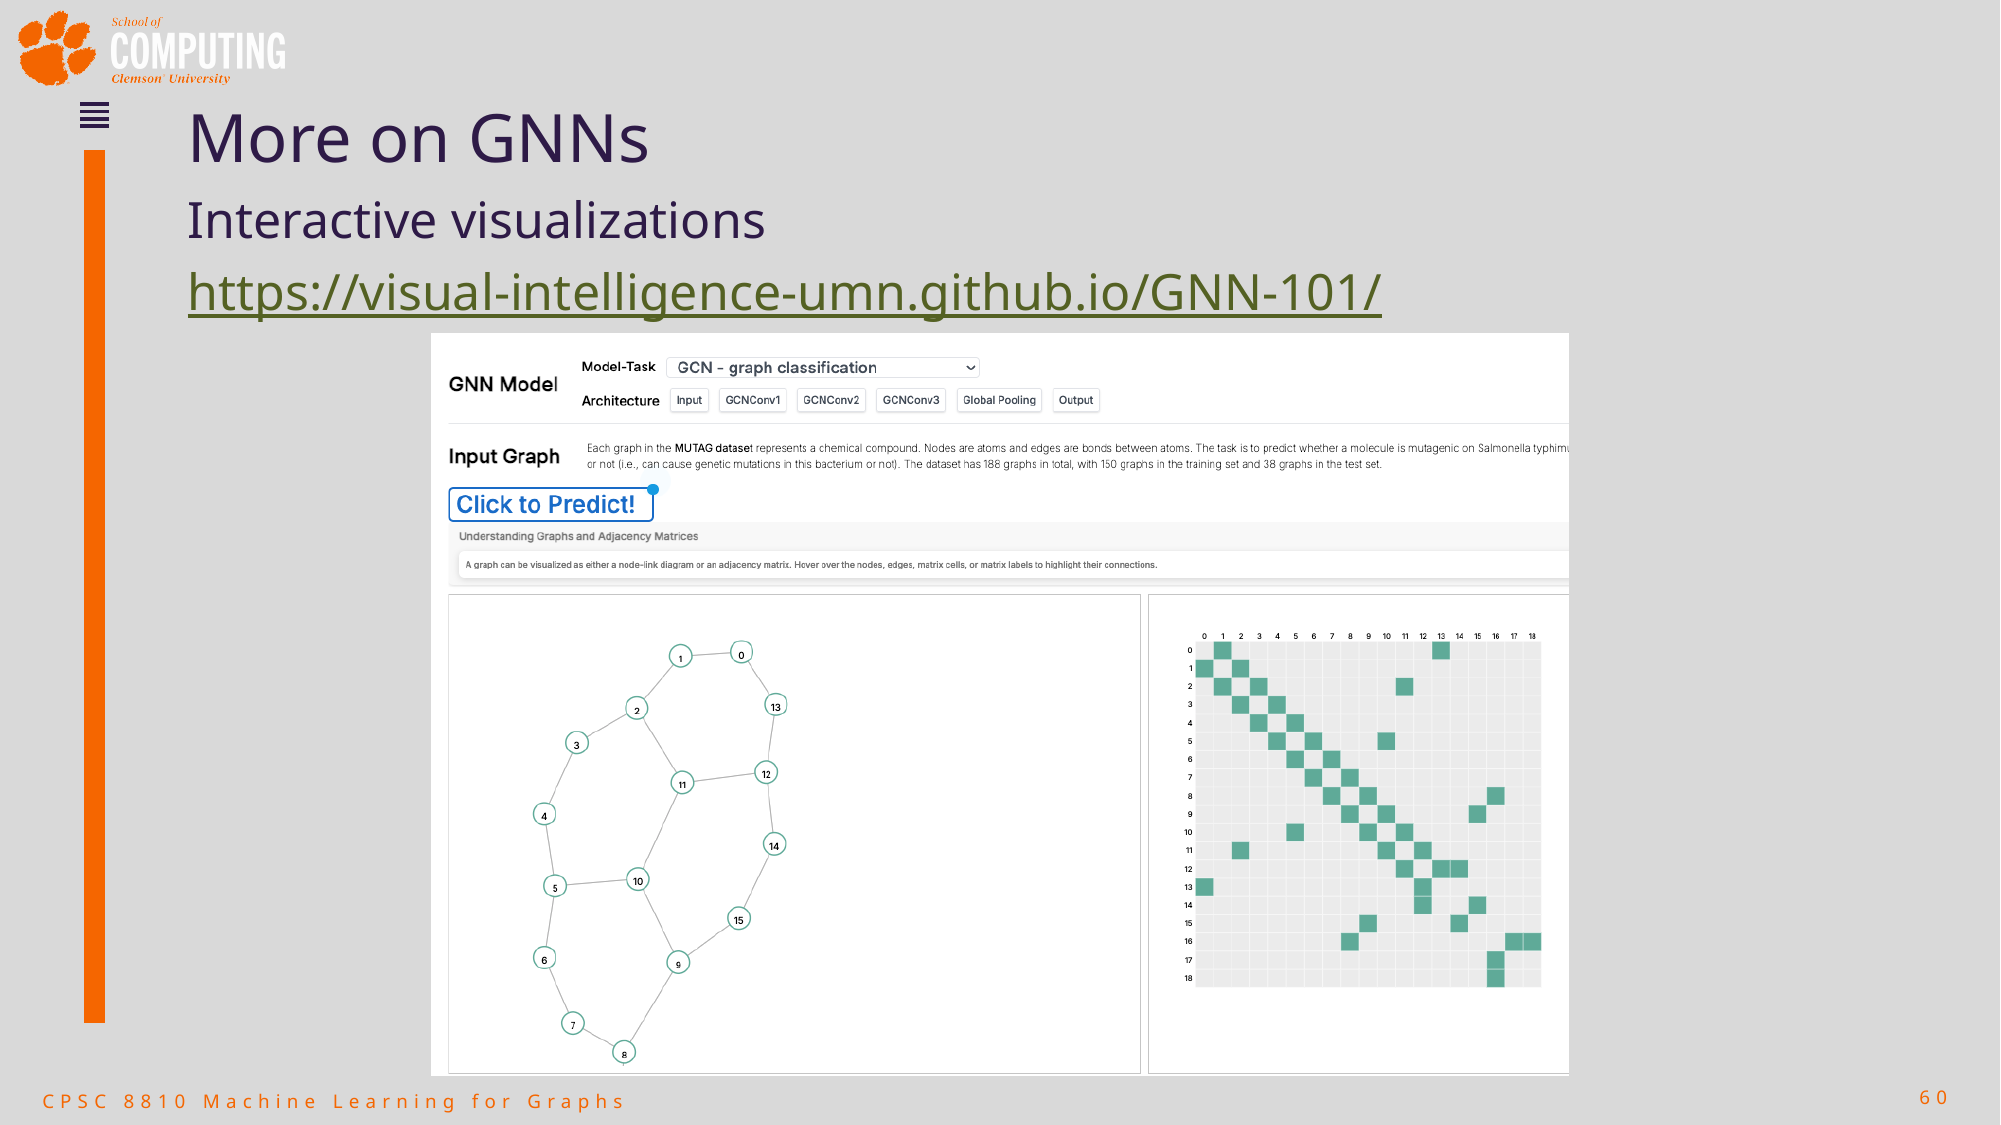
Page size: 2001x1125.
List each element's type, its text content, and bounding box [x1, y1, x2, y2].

picture [431, 333, 1569, 1076]
list Interactive visualizations https://visual-intelligence-umn.github.io/GNN-101/ [187, 195, 1591, 317]
title More on GNNs [187, 104, 1913, 178]
picture [18, 10, 285, 86]
